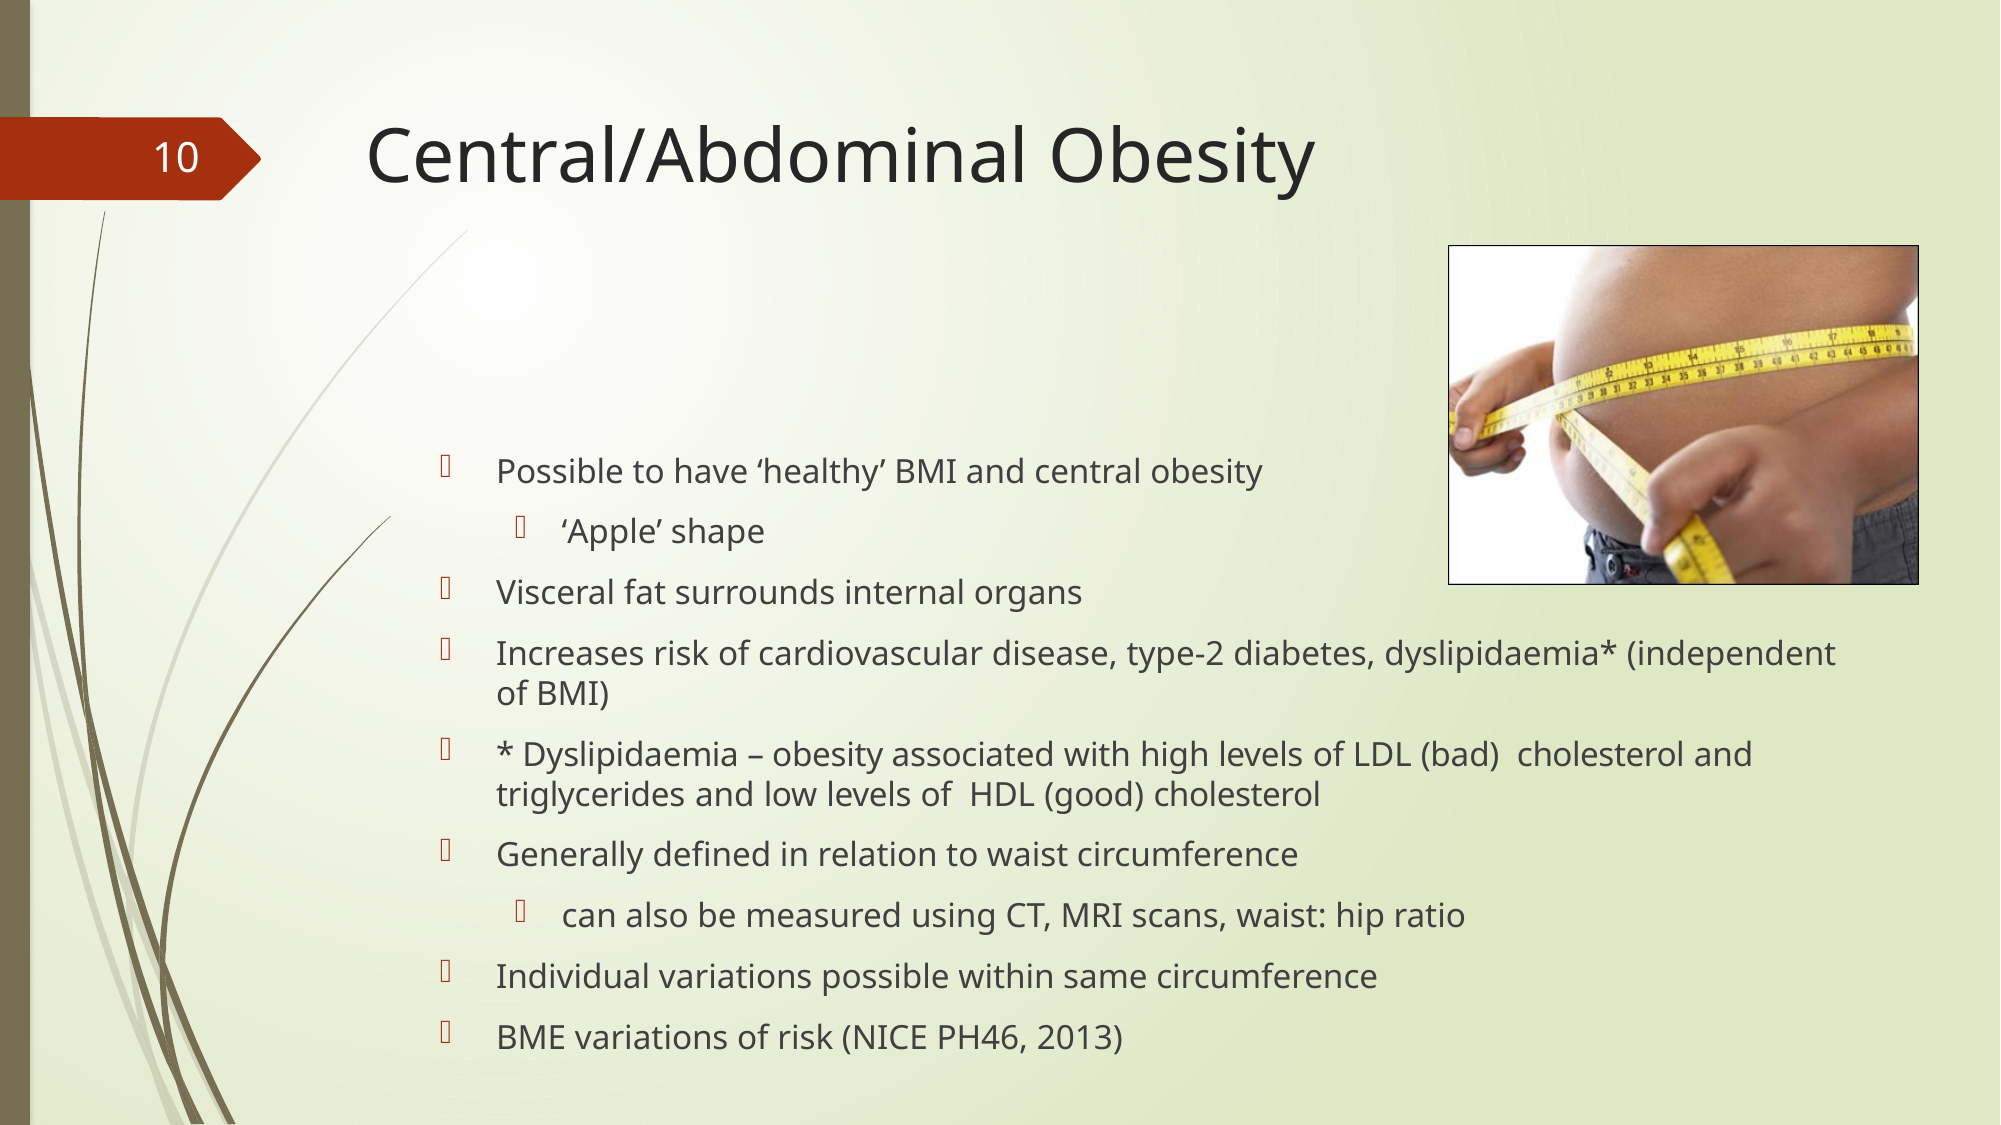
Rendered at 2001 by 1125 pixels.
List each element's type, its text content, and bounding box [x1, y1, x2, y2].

picture [1448, 245, 1920, 586]
slide_number 10 [87, 129, 216, 190]
list Possible to have ‘healthy’ BMI and central obesity ‘Apple’ shape Visceral fat surrounds internal organs Increases risk of cardiovascular disease, type-2 diabetes, dyslipidaemia* (independent of BMI) * Dyslipidaemia – obesity associated with high levels of LDL (bad) cholesterol and triglycerides and low levels of HDL (good) cholesterol Generally defined in relation to waist circumference can also be measured using CT, MRI scans, waist: hip ratio Individual variations possible within same circumference BME variations of risk (NICE PH46, 2013) [424, 442, 1888, 1064]
title Central/Abdominal Obesity [350, 99, 1532, 317]
